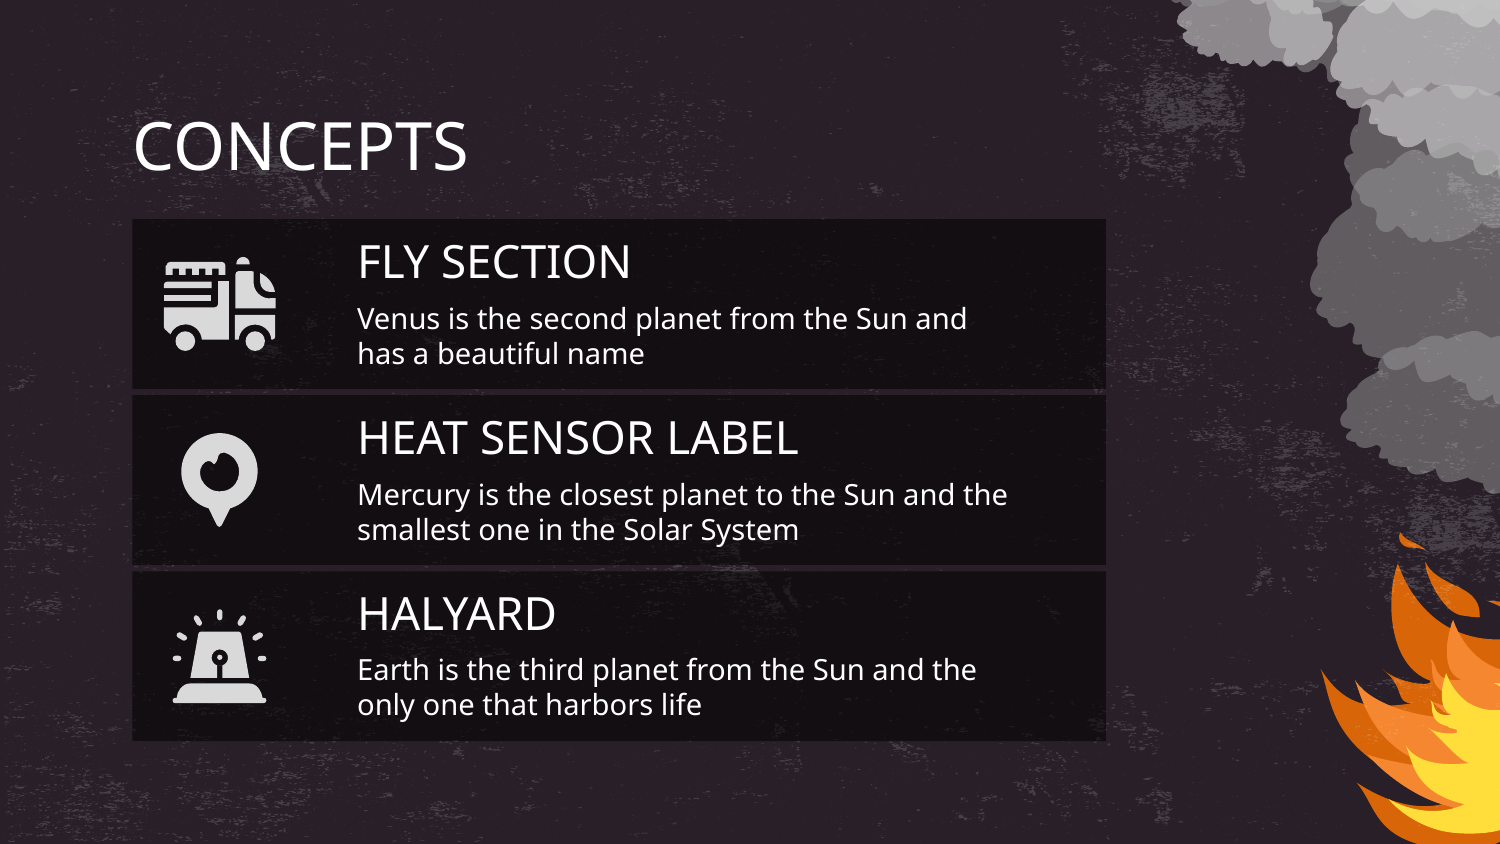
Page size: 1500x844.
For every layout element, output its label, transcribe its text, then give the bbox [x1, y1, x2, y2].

subtitle HALYARD [342, 584, 1027, 646]
subtitle Earth is the third planet from the Sun and the only one that harbors life [342, 656, 1027, 717]
subtitle Mercury is the closest planet to the Sun and the smallest one in the Solar System [342, 480, 1027, 542]
text_box [132, 571, 1106, 742]
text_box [172, 609, 268, 704]
title CONCEPTS [117, 88, 1383, 176]
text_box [163, 256, 276, 352]
subtitle HEAT SENSOR LABEL [342, 408, 1027, 470]
text_box [132, 219, 1106, 389]
text_box [181, 433, 258, 528]
subtitle Venus is the second planet from the Sun and has a beautiful name [342, 305, 1027, 366]
subtitle FLY SECTION [342, 233, 1027, 294]
text_box [132, 395, 1106, 565]
